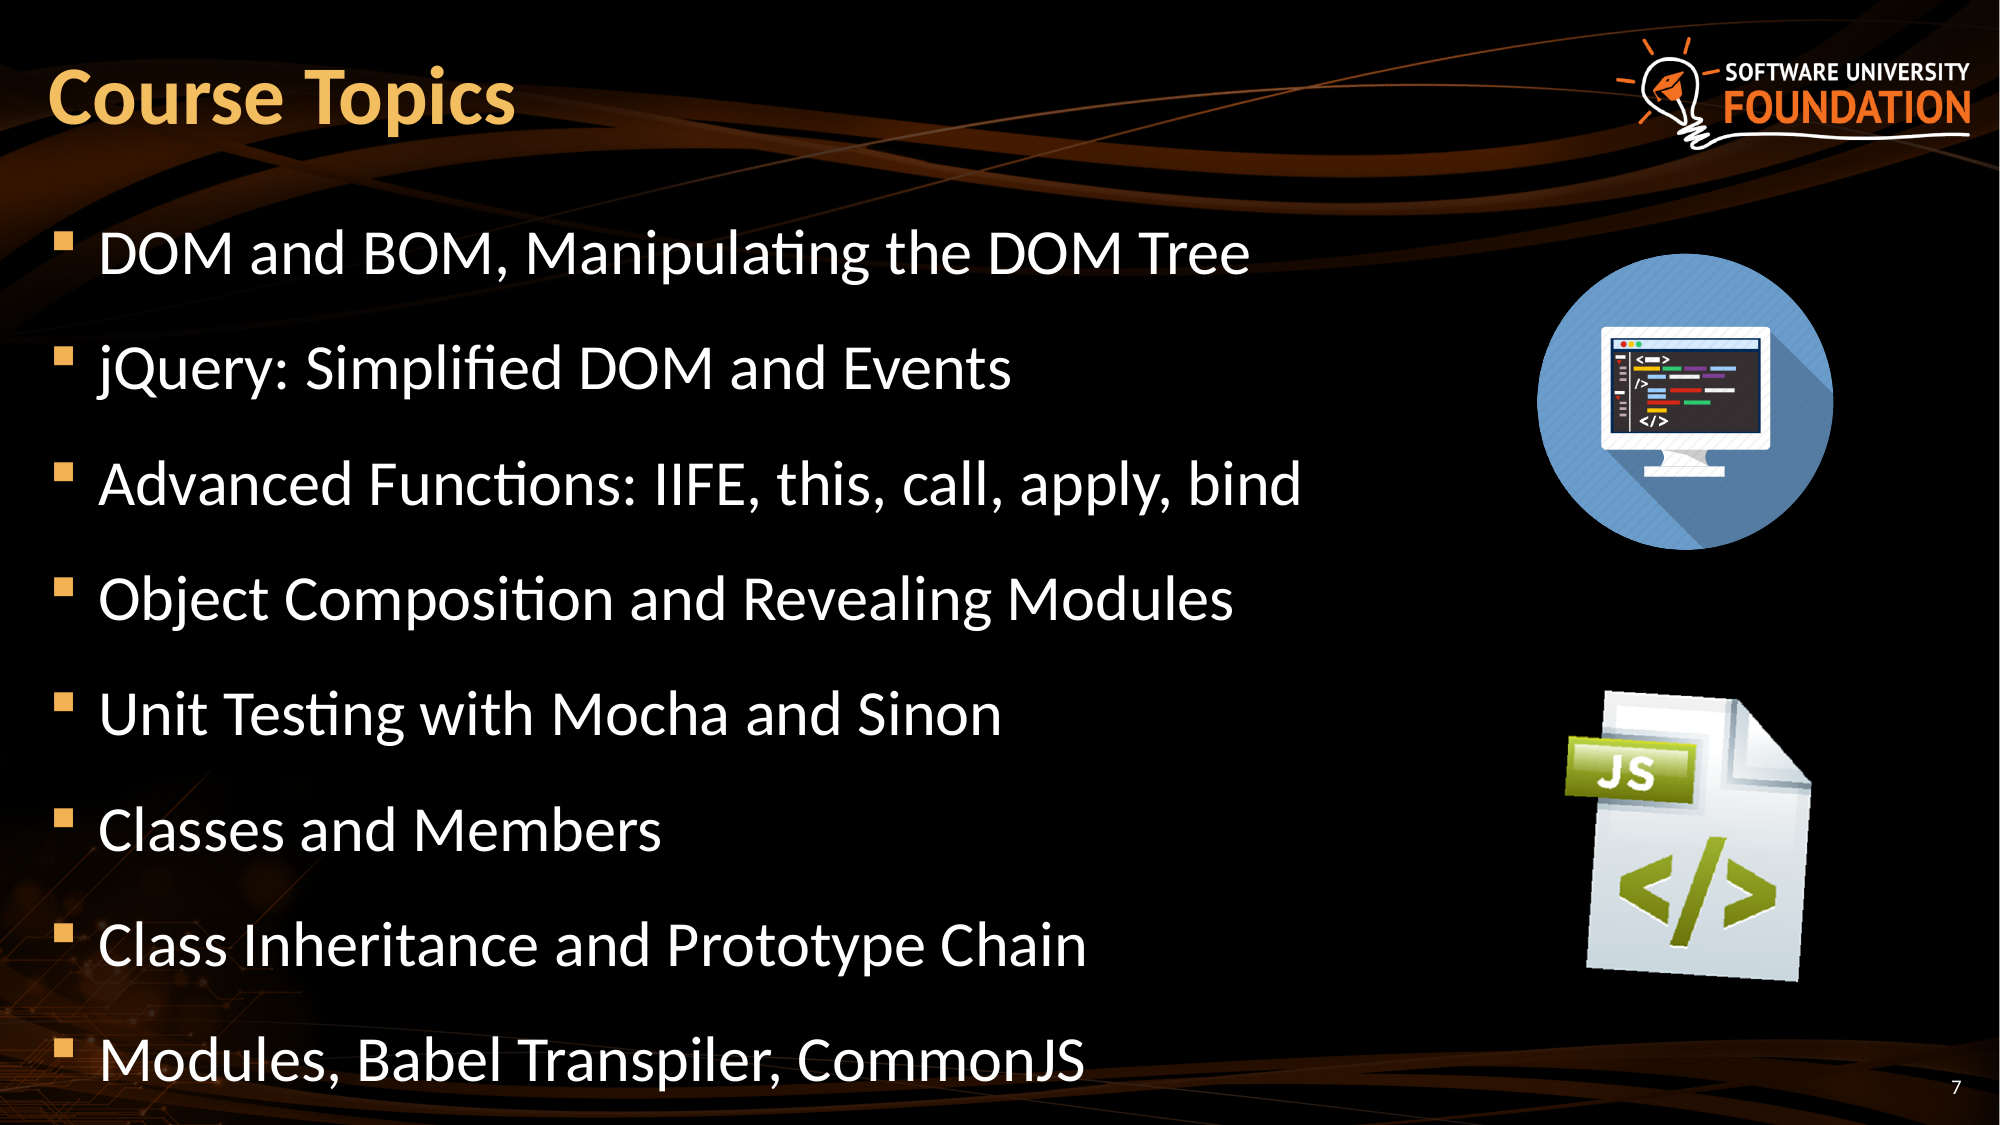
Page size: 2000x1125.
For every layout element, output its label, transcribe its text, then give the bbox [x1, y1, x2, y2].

list DOM and BOM, Manipulating the DOM Tree jQuery: Simplified DOM and Events Advanced Functions: IIFE, this, call, apply, bind Object Composition and Revealing Modules Unit Testing with Mocha and Sinon Classes and Members Class Inheritance and Prototype Chain Modules, Babel Transpiler, CommonJS [31, 188, 1968, 1103]
title Course Topics [30, 6, 1602, 189]
picture [0, 0, 2000, 1125]
